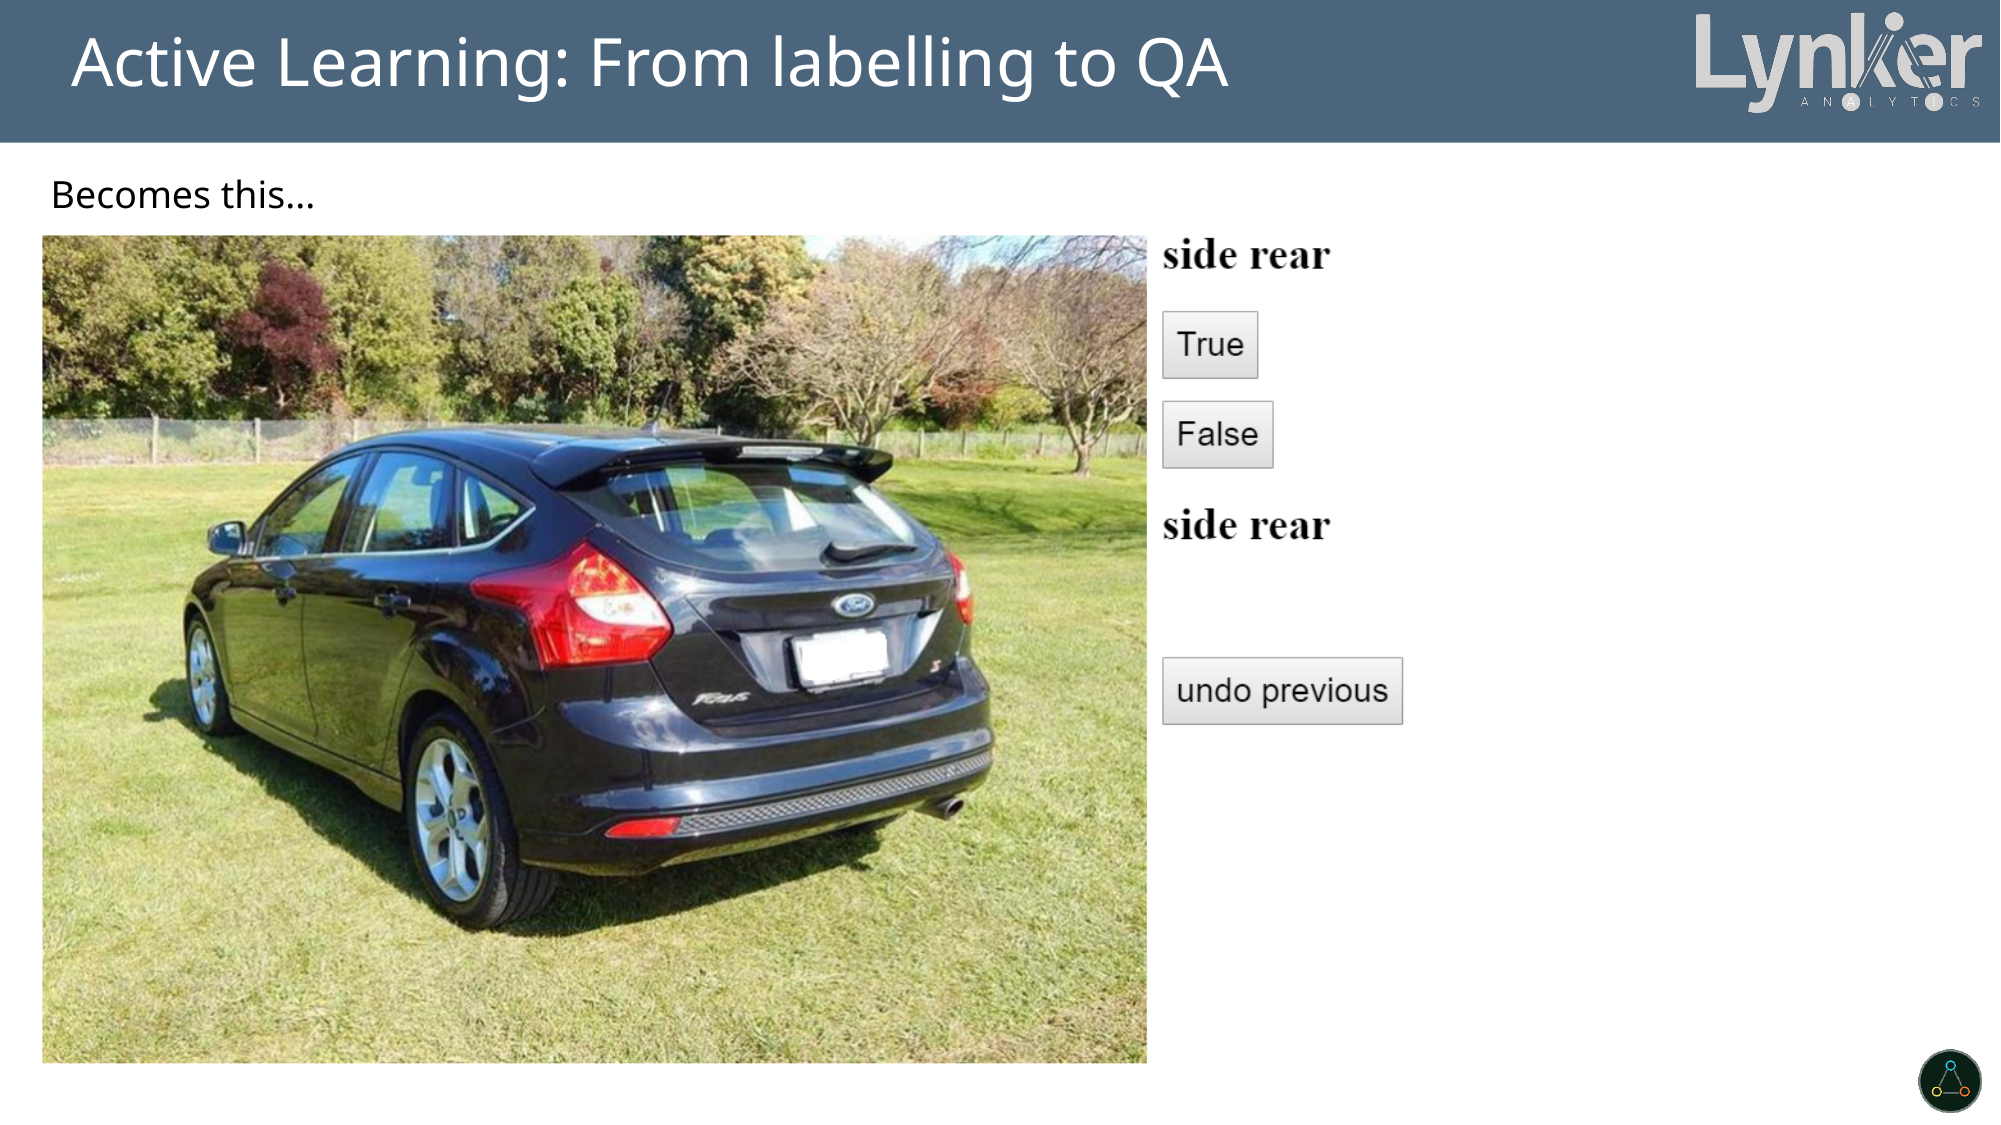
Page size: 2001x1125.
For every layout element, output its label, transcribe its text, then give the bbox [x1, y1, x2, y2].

picture [1695, 12, 1982, 113]
text_box [0, 0, 2000, 143]
picture [40, 224, 1411, 1066]
picture [1918, 1049, 1982, 1113]
text_box Becomes this... [35, 163, 1960, 224]
text_box Active Learning: From labelling to QA [56, 12, 1665, 107]
